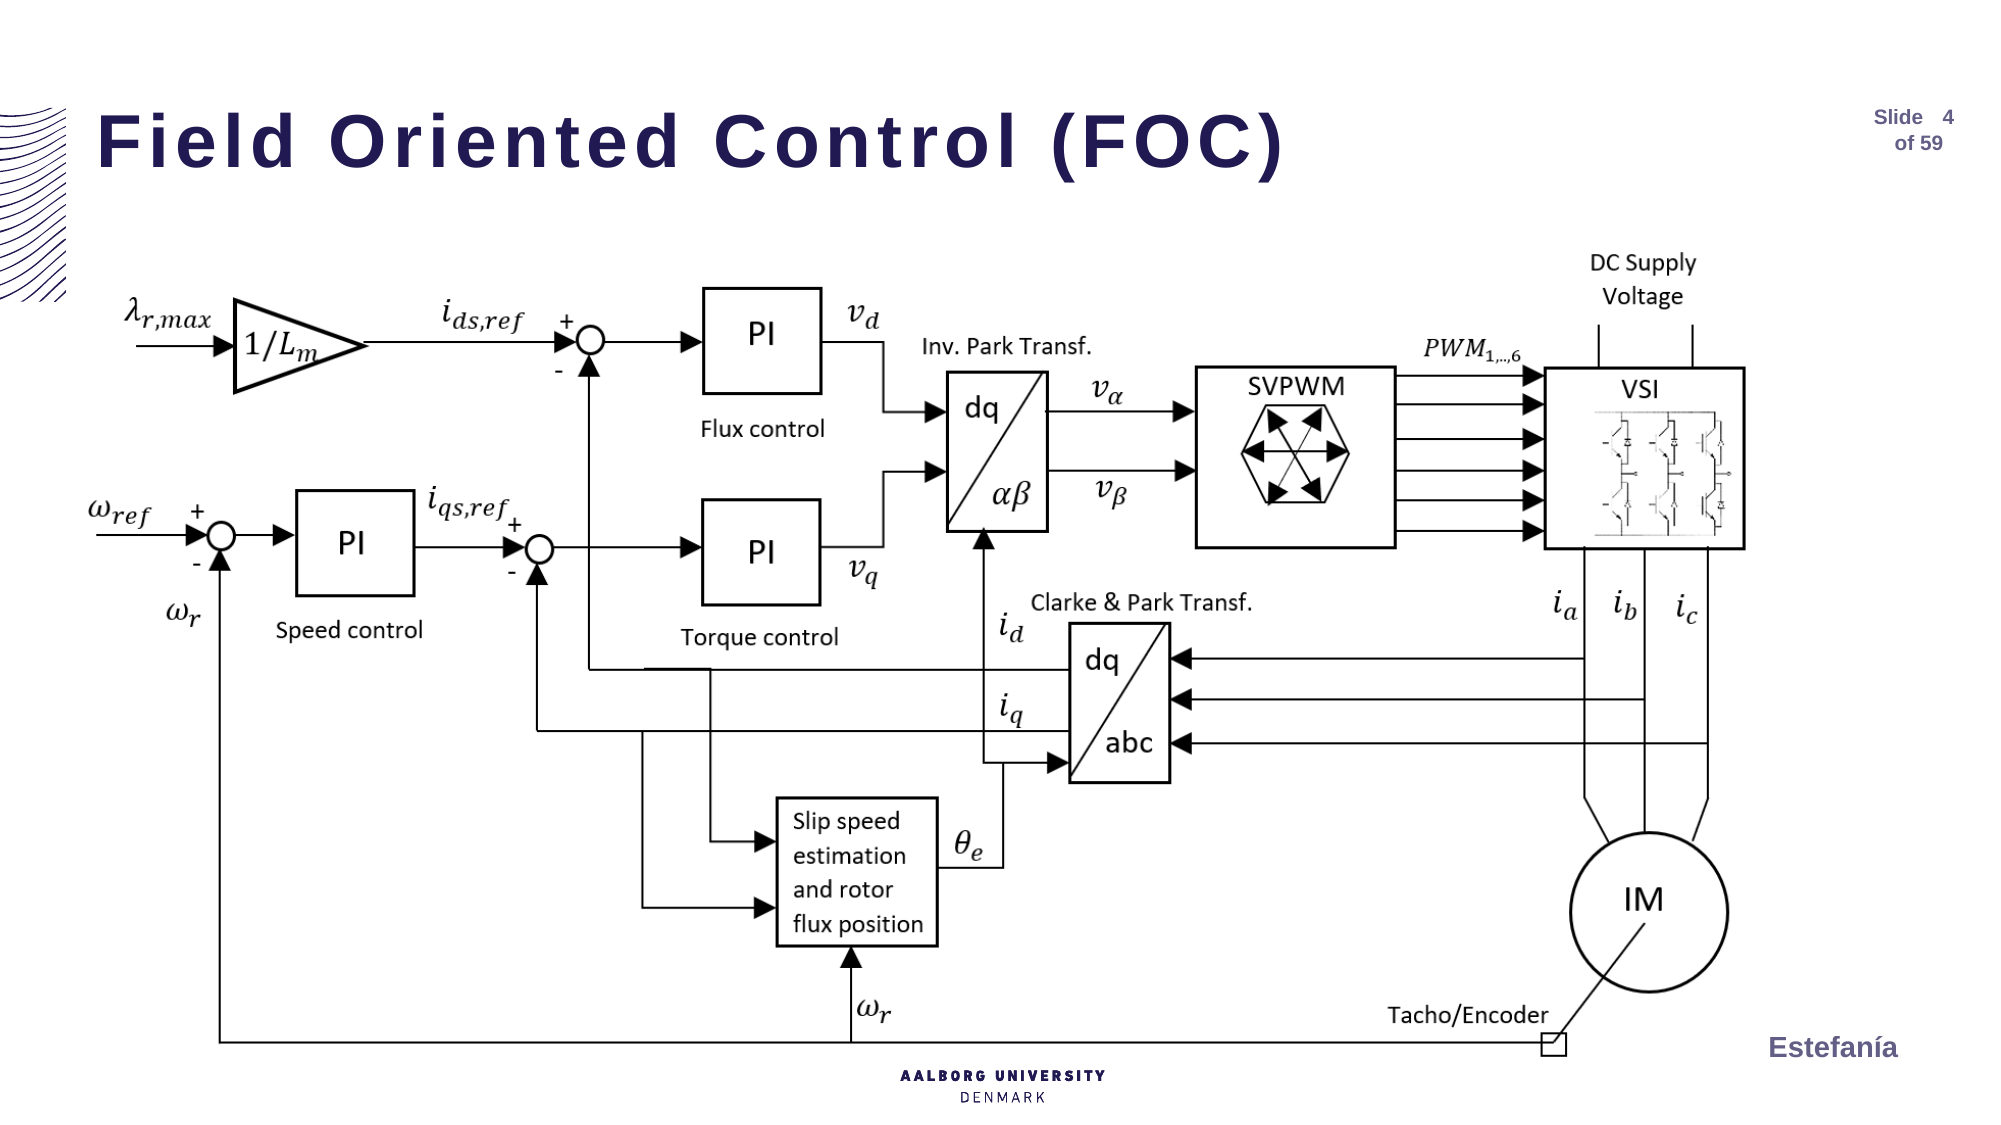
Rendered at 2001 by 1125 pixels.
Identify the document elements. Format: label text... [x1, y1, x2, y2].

text_box Slide [1859, 97, 1924, 135]
picture [81, 244, 1766, 1065]
title Field Oriented Control (FOC) [96, 60, 1333, 244]
slide_number 4 [1924, 97, 1954, 135]
text_box Estefanía [1766, 1027, 1899, 1065]
text_box of 59 [1864, 123, 1944, 162]
